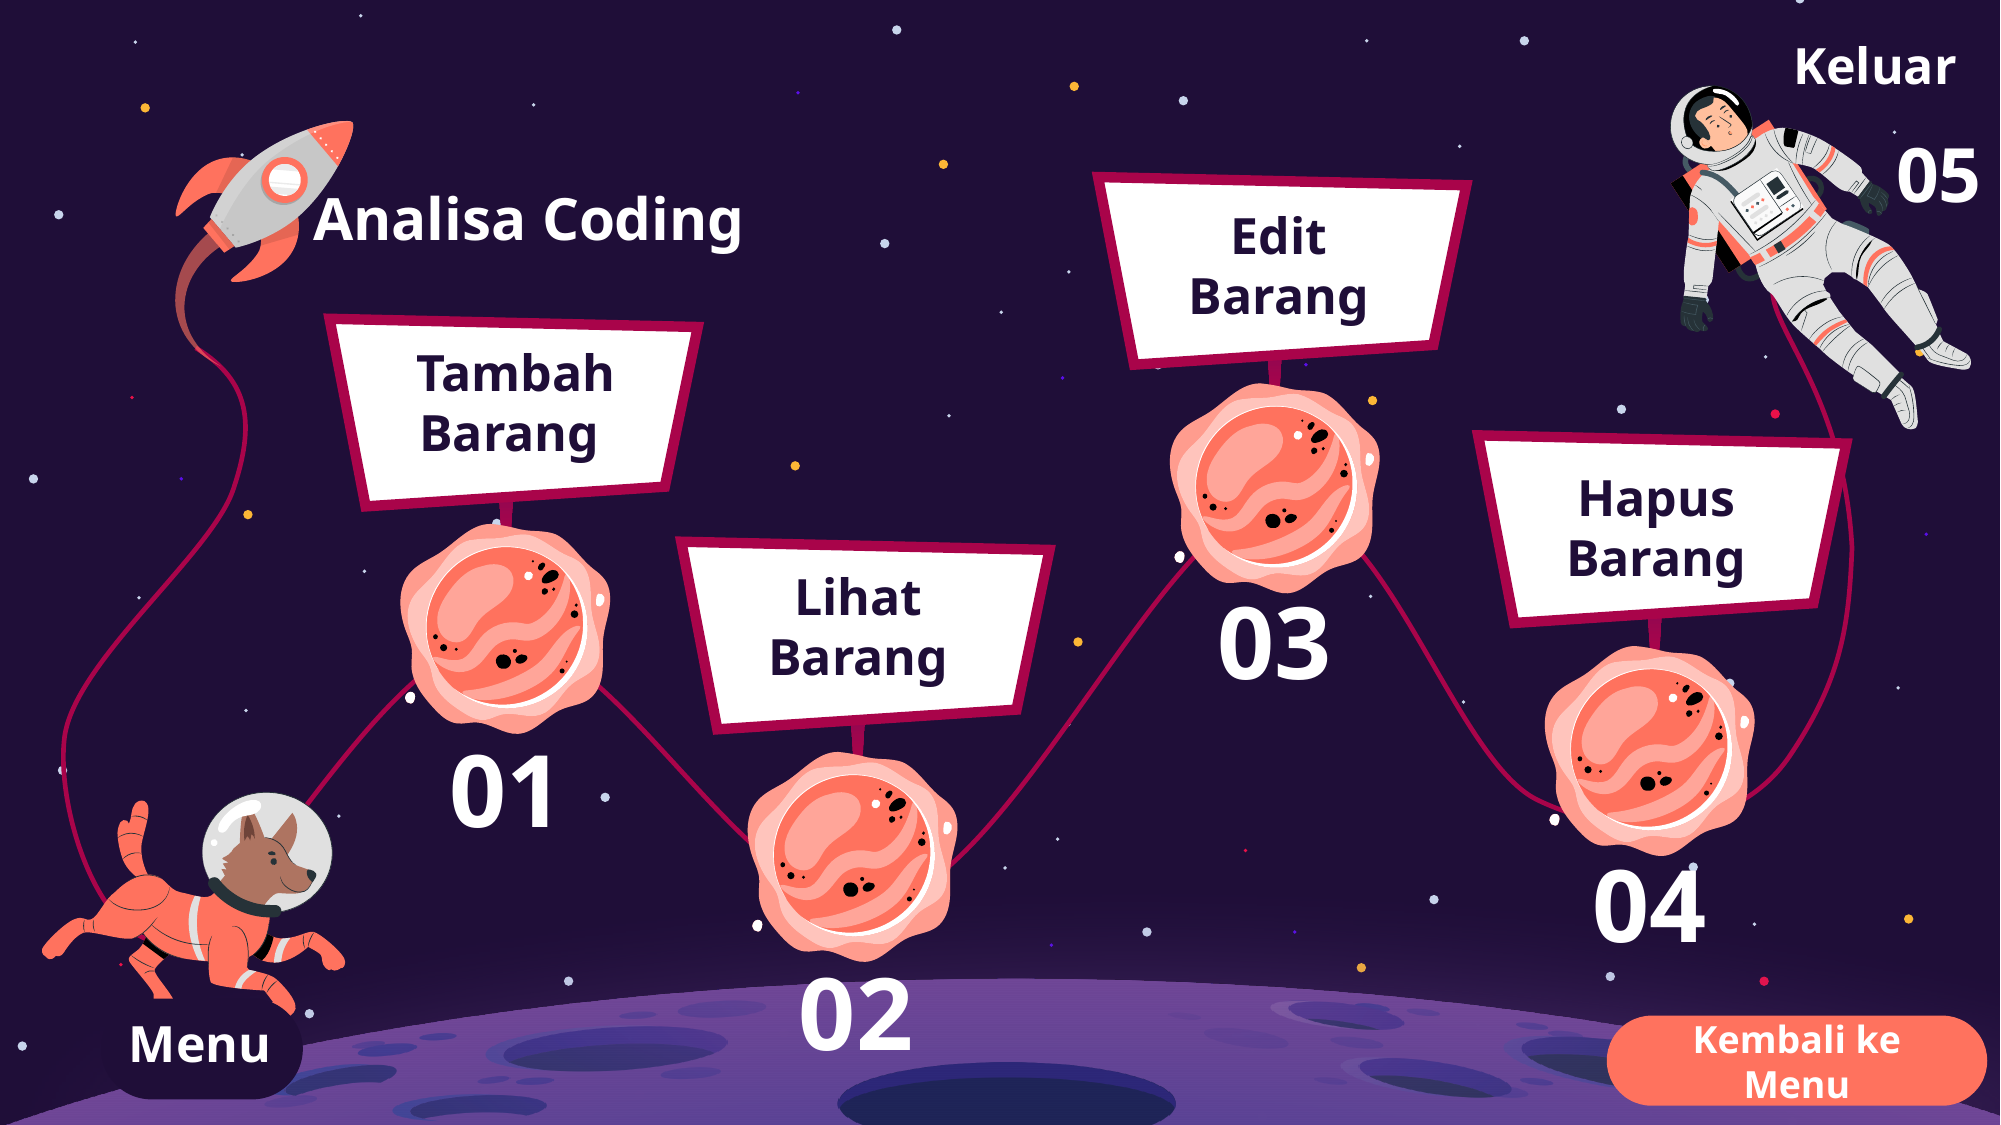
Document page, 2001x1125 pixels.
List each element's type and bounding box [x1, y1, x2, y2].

text_box [41, 787, 346, 1019]
picture [0, 978, 2000, 1125]
picture [1092, 380, 1460, 587]
text_box [1098, 177, 1467, 482]
picture [297, 513, 685, 732]
picture [1462, 637, 1845, 853]
text_box [681, 541, 1050, 846]
text_box [329, 375, 698, 540]
text_box [1668, 66, 1942, 451]
text_box [175, 120, 807, 367]
picture [666, 751, 1045, 964]
text_box [1478, 435, 1847, 639]
text_box [0, 0, 2000, 976]
